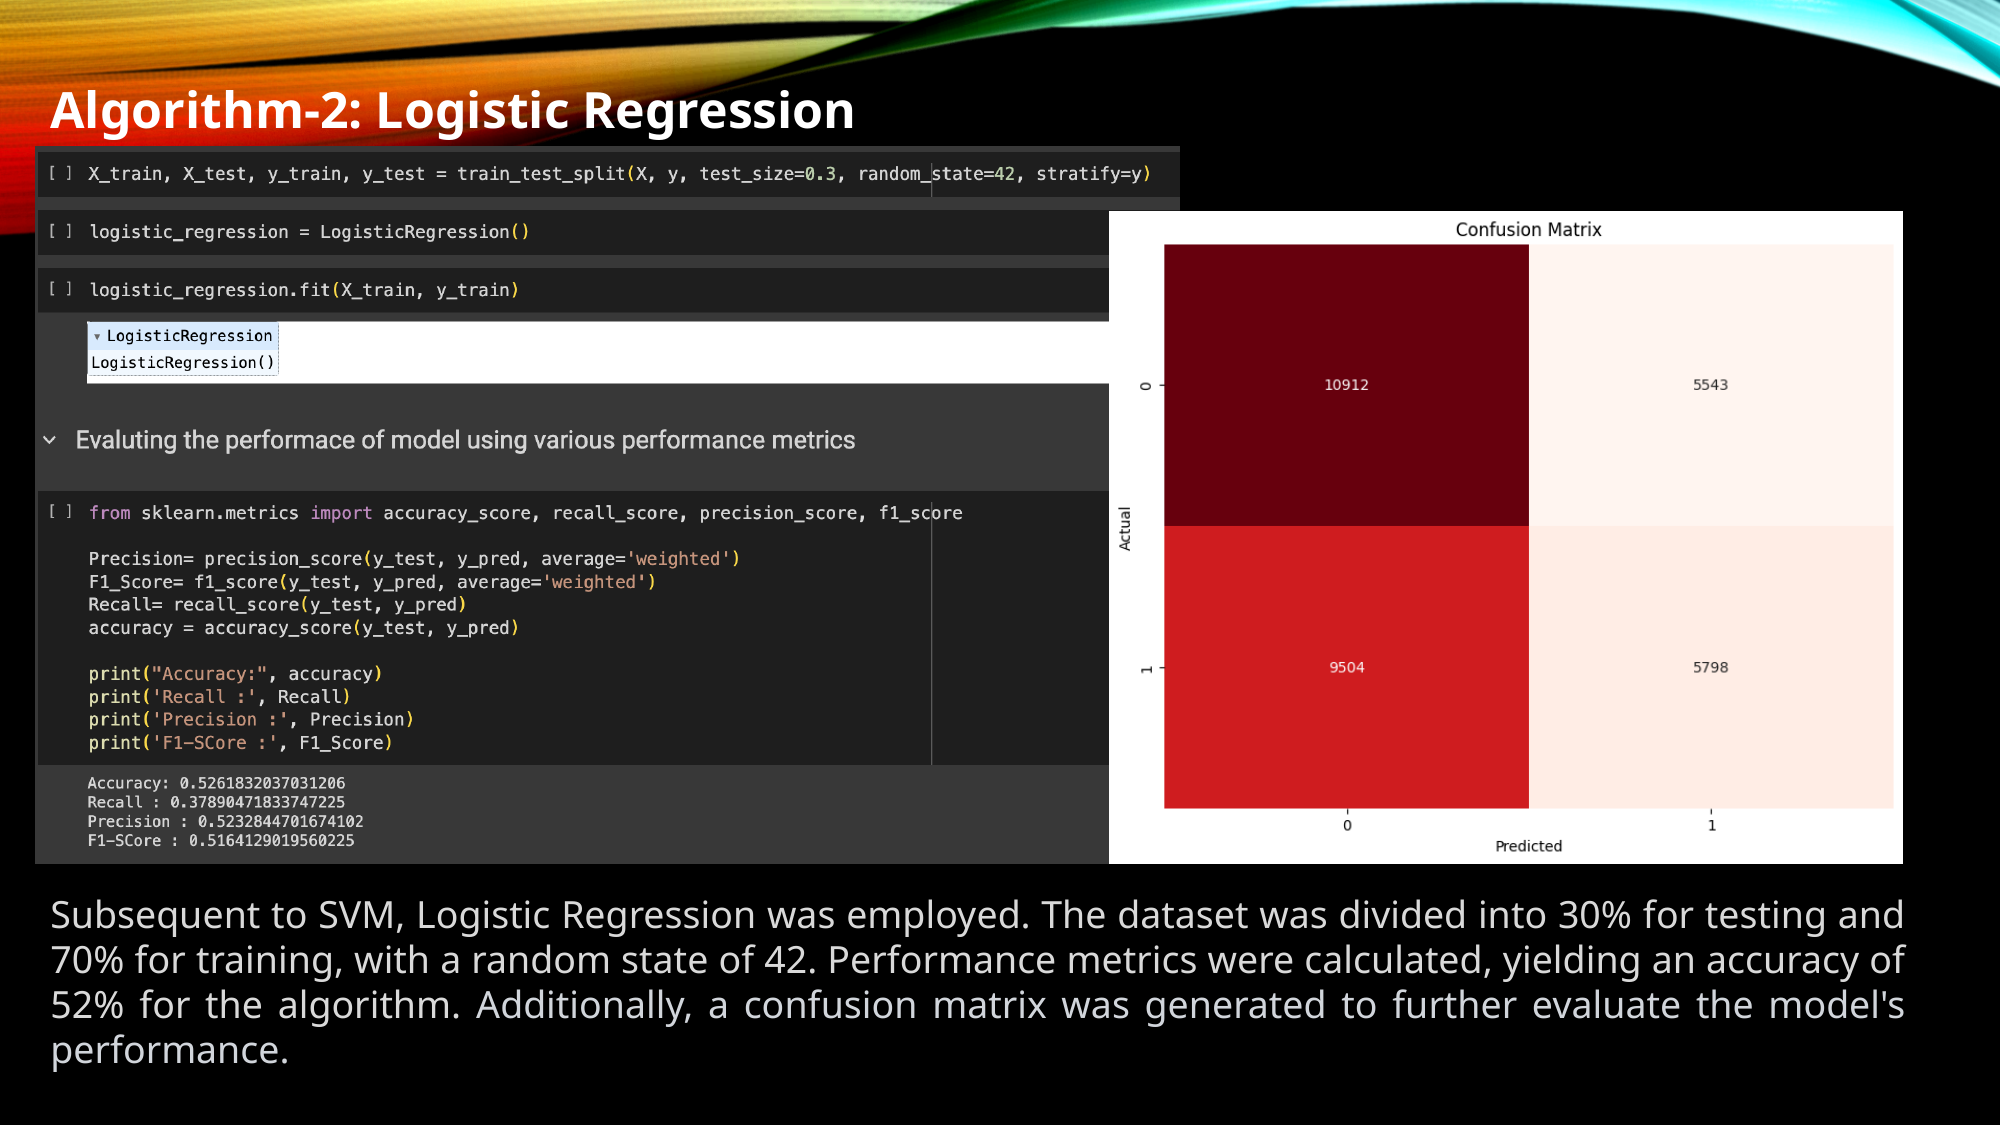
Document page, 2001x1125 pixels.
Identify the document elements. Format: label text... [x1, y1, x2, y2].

picture [0, 0, 2000, 864]
text_box Subsequent to SVM, Logistic Regression was employed. The dataset was divided into 30% for testing and 70% for training, with a random state of 42. Performance metrics were calculated, yielding an accuracy of 52% for the algorithm. Additionally, a confusion matrix was generated to further evaluate the model's performance. [35, 883, 1922, 1079]
text_box Algorithm-2: Logistic Regression [35, 70, 1052, 146]
